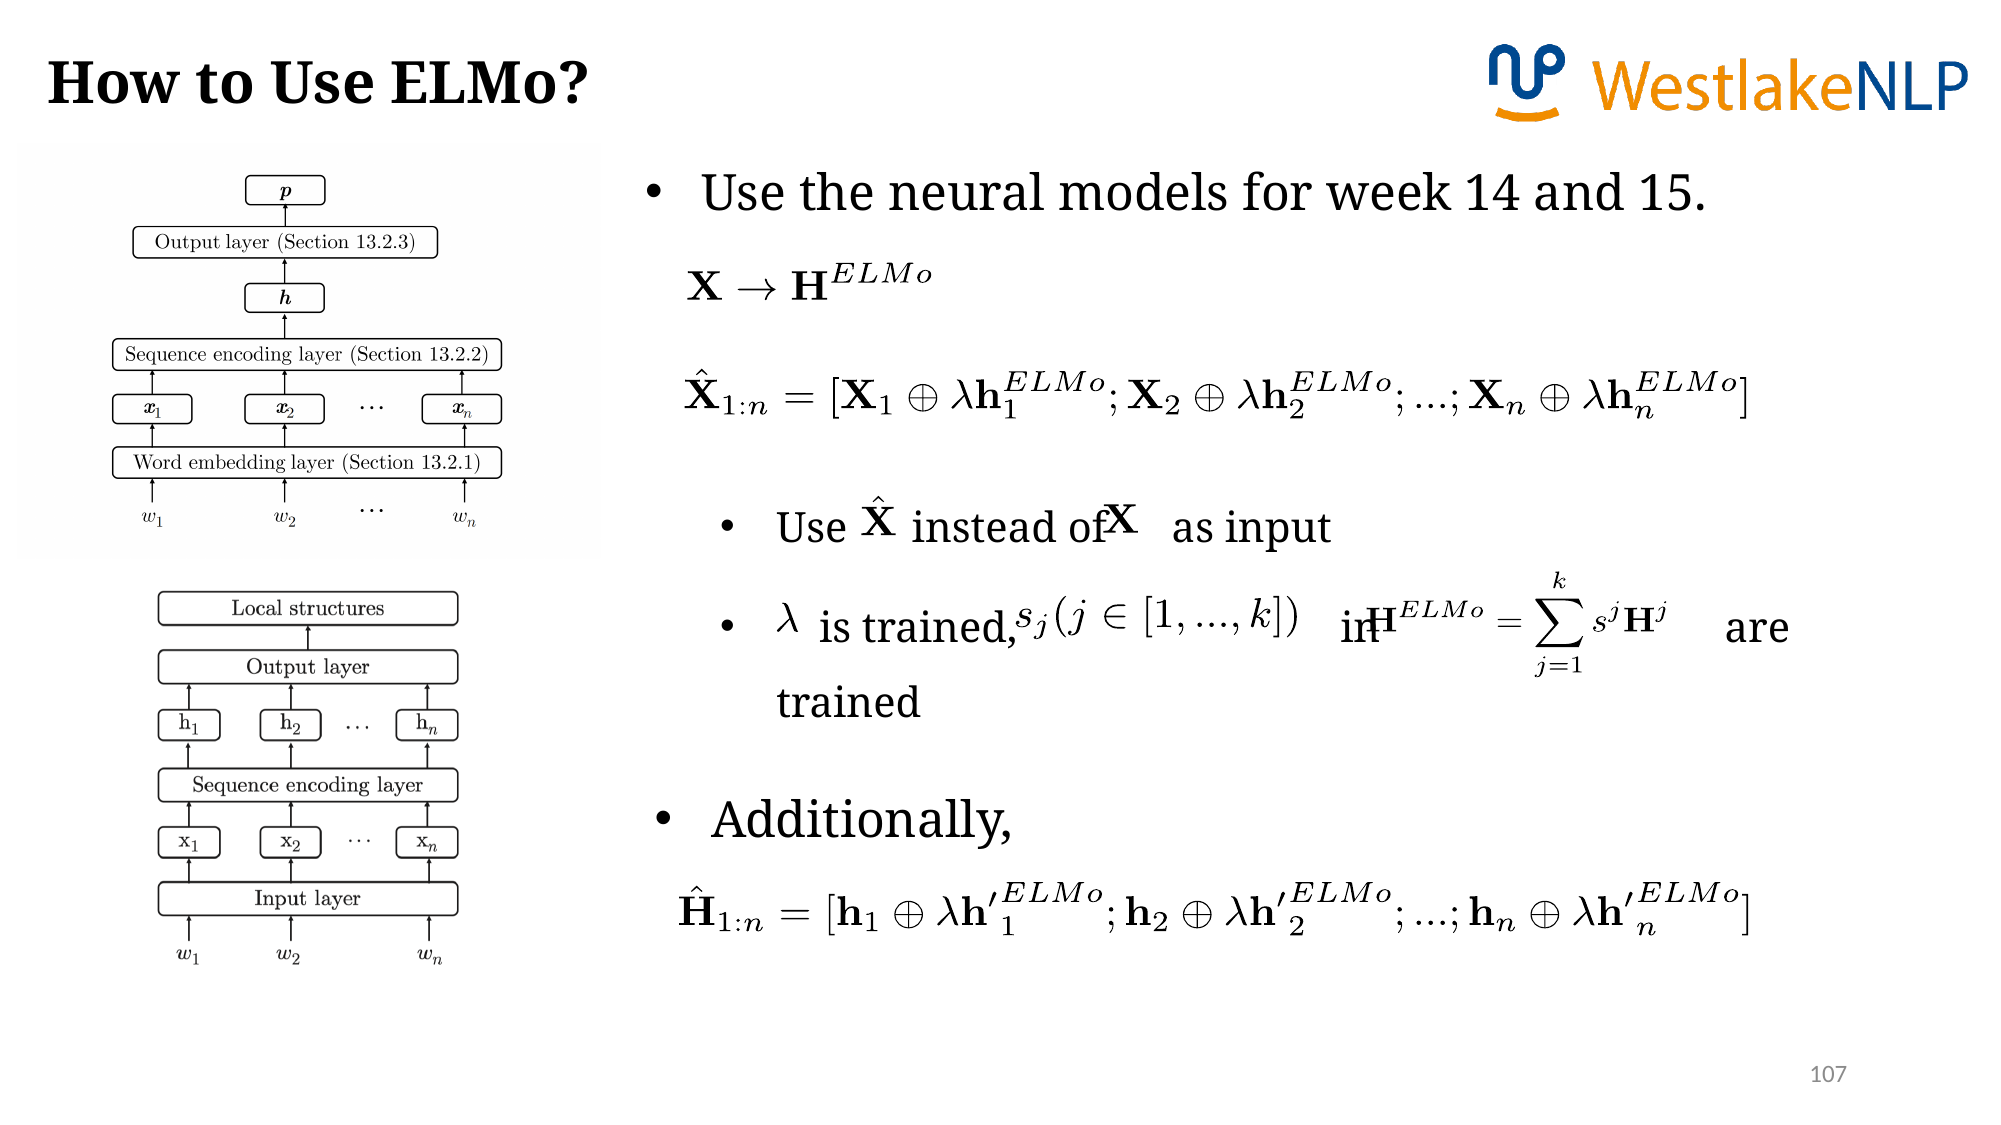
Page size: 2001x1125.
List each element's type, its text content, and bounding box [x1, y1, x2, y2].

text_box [1015, 595, 1297, 639]
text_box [684, 368, 1746, 419]
picture [1459, 0, 2000, 170]
text_box [776, 602, 799, 632]
text_box Additionally, [639, 749, 1509, 855]
text_box How to Use ELMo? [32, 37, 606, 123]
text_box Use the neural models for week 14 and 15. Use instead of as input is trained, in are trained [630, 123, 1914, 733]
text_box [861, 495, 896, 536]
picture [17, 143, 601, 559]
text_box [1103, 504, 1138, 533]
picture [154, 587, 464, 973]
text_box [1366, 571, 1667, 678]
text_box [679, 881, 1749, 936]
slide_number 107 [1763, 1042, 1863, 1103]
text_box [687, 262, 932, 300]
